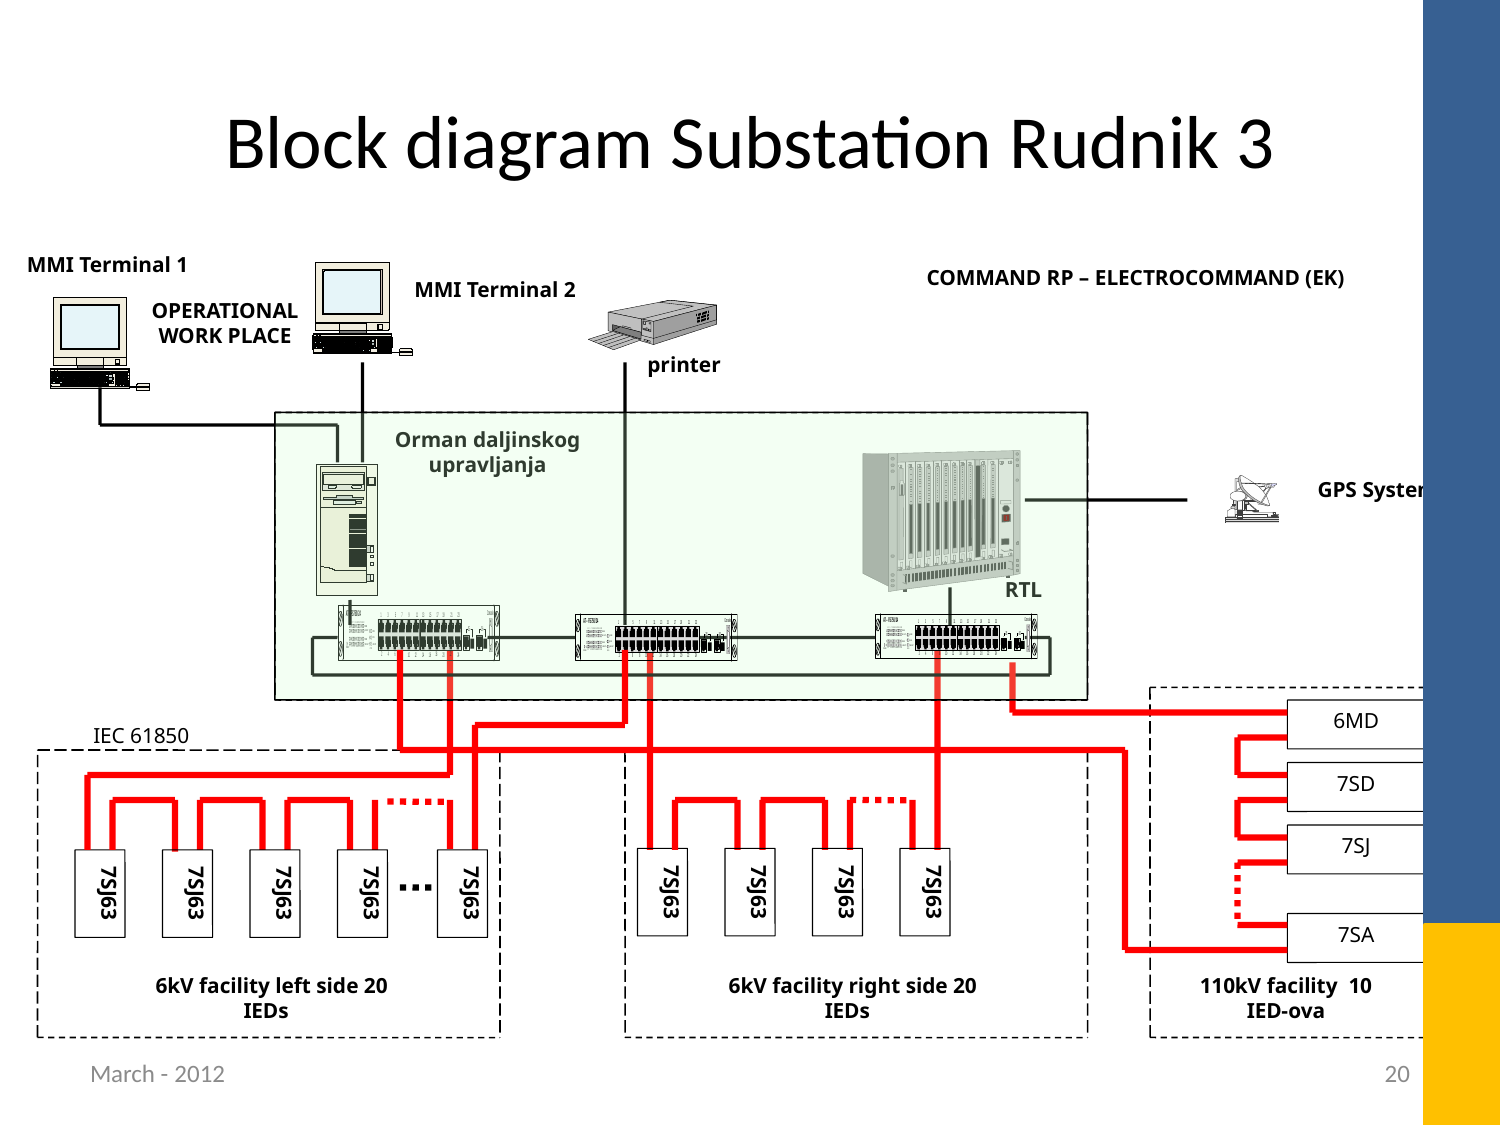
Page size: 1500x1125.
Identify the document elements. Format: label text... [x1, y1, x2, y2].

text_box printer [624, 350, 732, 379]
text_box 6kV facility left side 20 IEDs [125, 971, 407, 1025]
slide_number March - 2012 [75, 1042, 425, 1103]
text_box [312, 262, 413, 356]
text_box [899, 848, 951, 937]
text_box MMI Terminal 2 [416, 275, 591, 304]
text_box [812, 848, 863, 937]
text_box 6kV facility right side 20 IEDs [706, 971, 988, 1025]
text_box [274, 518, 1088, 700]
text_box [1287, 824, 1426, 875]
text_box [1224, 474, 1280, 524]
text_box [574, 612, 738, 663]
text_box [1423, 923, 1500, 1125]
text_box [437, 849, 488, 938]
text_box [74, 849, 126, 938]
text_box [587, 299, 718, 351]
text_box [724, 848, 776, 937]
text_box MMI Terminal 1 [0, 249, 204, 279]
title Block diagram Substation Rudnik 3 [75, 45, 1423, 233]
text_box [249, 849, 301, 938]
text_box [1287, 762, 1426, 812]
text_box COMMAND RP – ELECTROCOMMAND (EK) [862, 262, 1397, 291]
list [874, 612, 1038, 661]
text_box IEC 61850 [49, 721, 216, 750]
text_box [337, 849, 388, 938]
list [337, 603, 501, 663]
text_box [49, 297, 151, 391]
text_box 110kV facility 10 IED-ova [1162, 971, 1398, 1025]
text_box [1287, 699, 1426, 750]
text_box GPS System [1299, 474, 1423, 504]
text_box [162, 849, 213, 938]
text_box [312, 462, 380, 601]
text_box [1287, 913, 1426, 963]
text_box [862, 449, 1022, 594]
text_box [274, 412, 1088, 517]
text_box [1423, 0, 1500, 923]
slide_number 20 [1074, 1042, 1425, 1103]
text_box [637, 848, 688, 937]
text_box OPERATIONAL WORK PLACE [150, 296, 307, 350]
